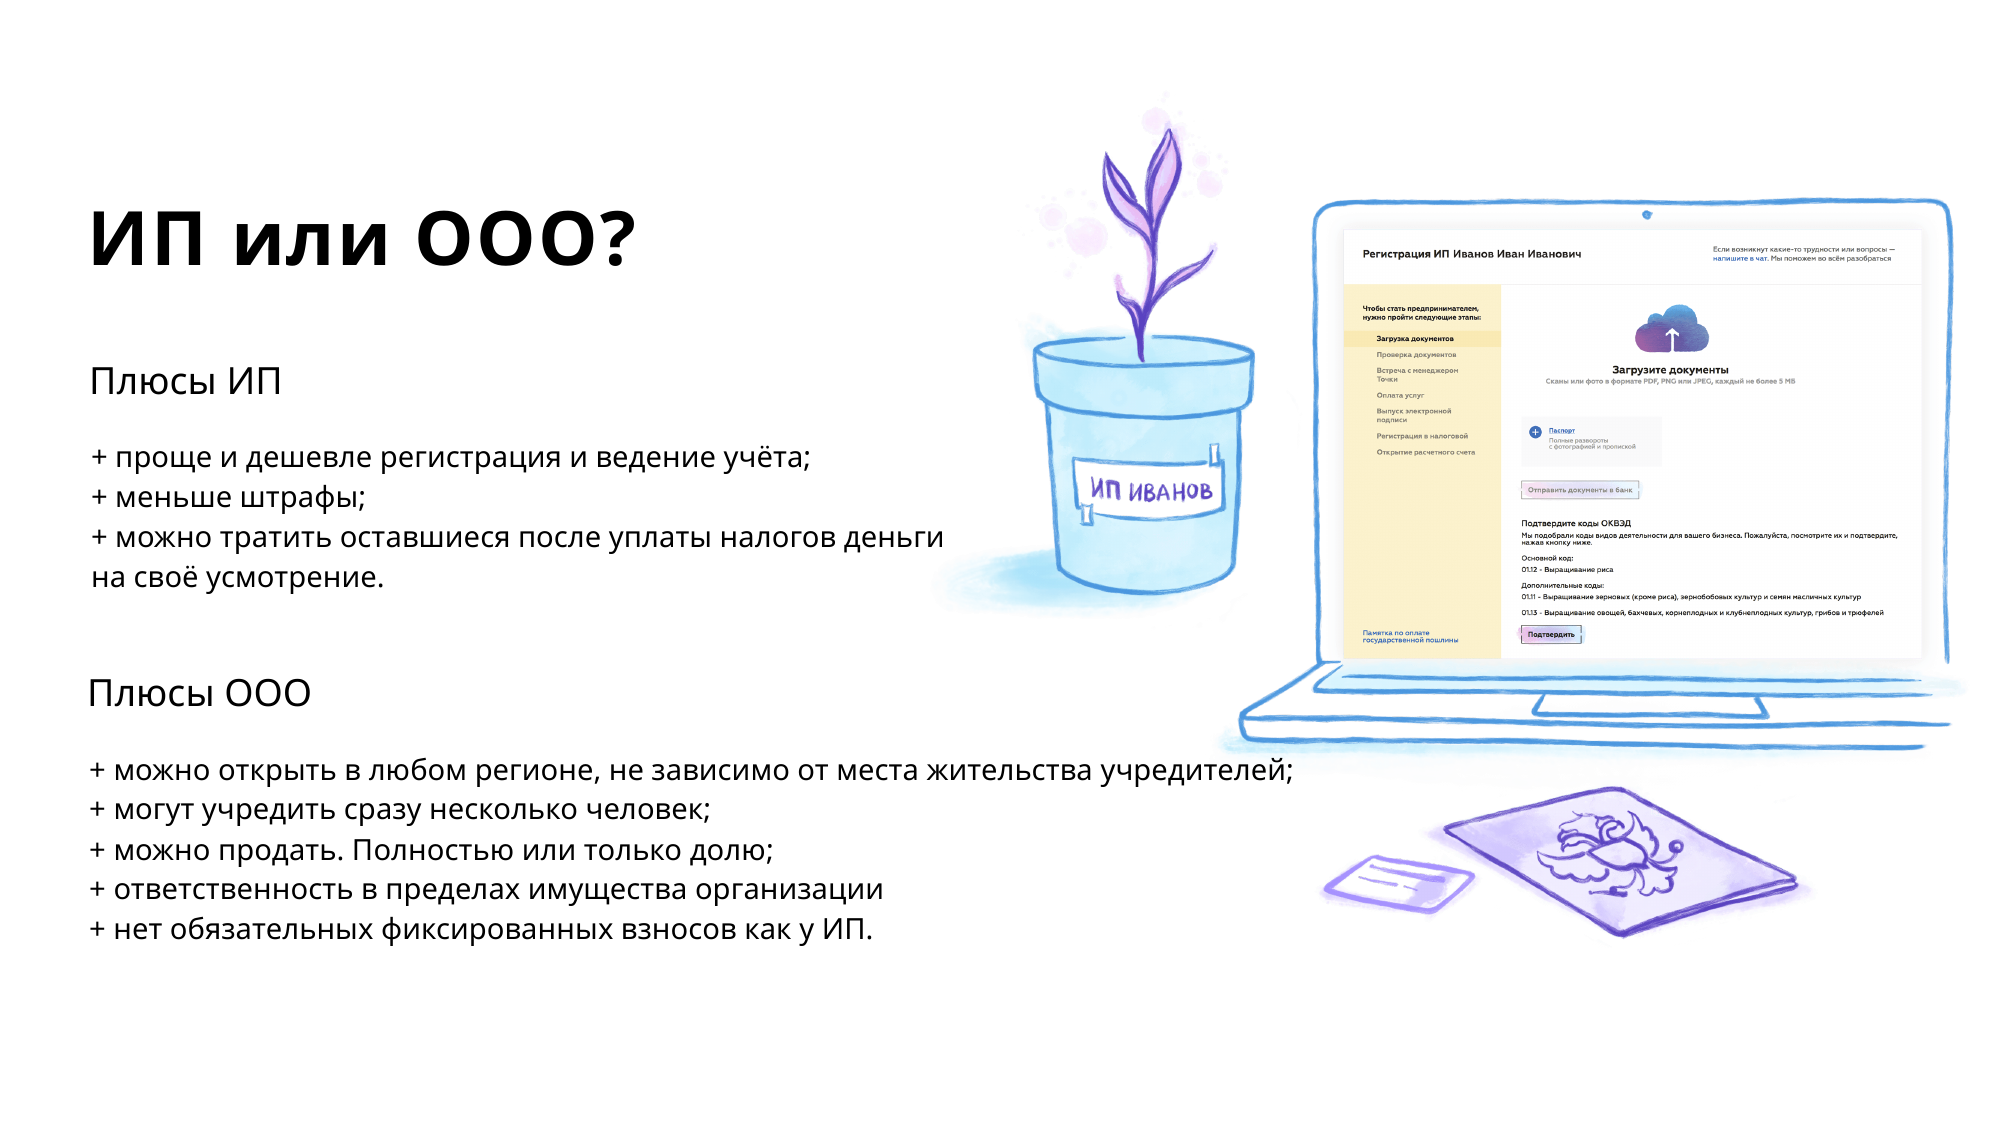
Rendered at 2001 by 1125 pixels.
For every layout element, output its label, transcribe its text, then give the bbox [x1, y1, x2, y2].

text_box Плюсы ООО [79, 661, 654, 722]
text_box + проще и дешевле регистрация и ведение учёта; + меньше штрафы; + можно тратить оставшиеся после уплаты налогов деньги на своё усмотрение. [83, 426, 929, 601]
text_box Плюсы ИП [81, 349, 656, 410]
text_box + можно открыть в любом регионе, не зависимо от места жительства учредителей; + могут учредить сразу несколько человек; + можно продать. Полностью или только долю; + ответственность в пределах имущества организации + нет обязательных фиксированных взносов как у ИП. [81, 738, 1370, 953]
text_box ИП или ООО? [73, 183, 929, 288]
picture [929, 75, 2000, 951]
